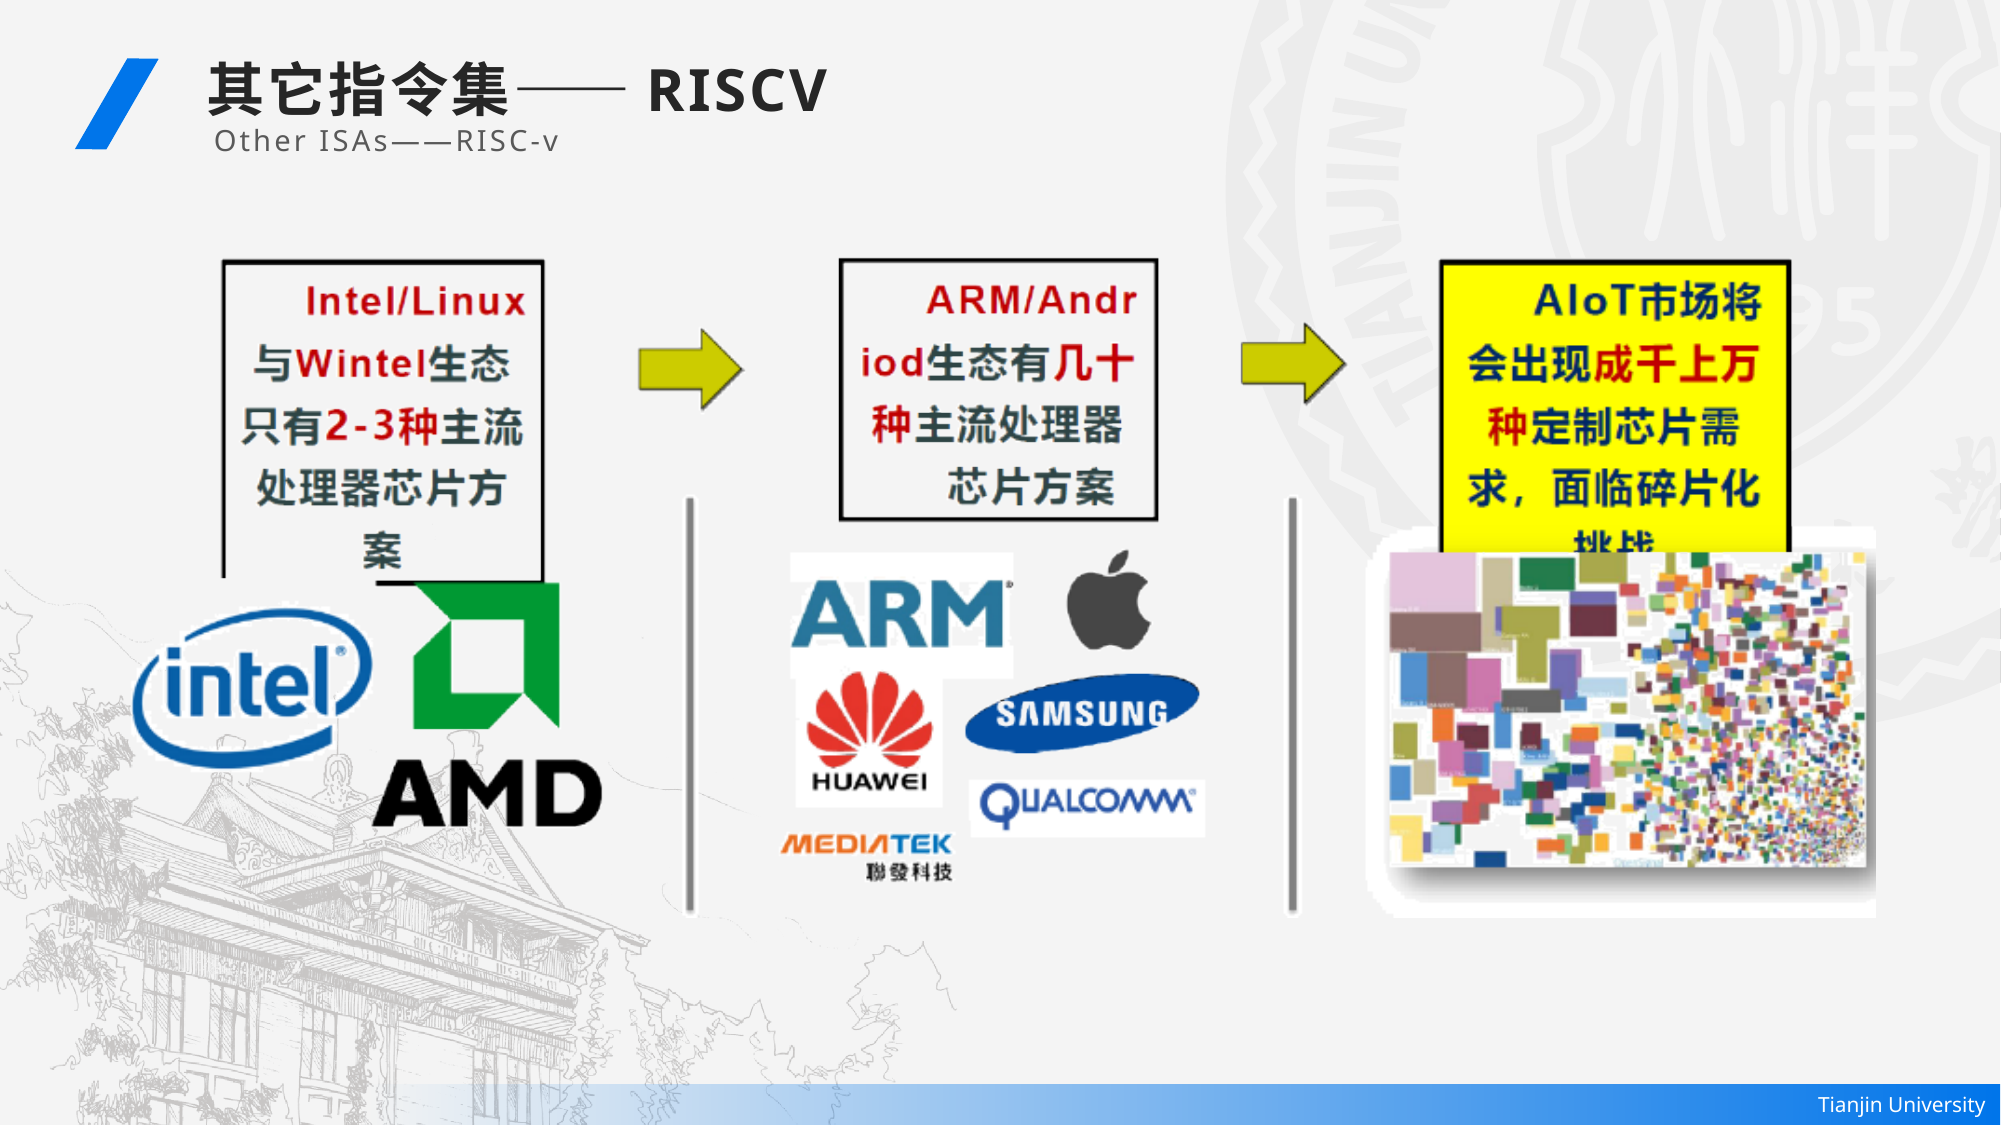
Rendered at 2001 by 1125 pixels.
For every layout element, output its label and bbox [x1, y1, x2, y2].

text_box [74, 105, 100, 150]
picture [124, 249, 1876, 918]
text_box [100, 45, 838, 166]
